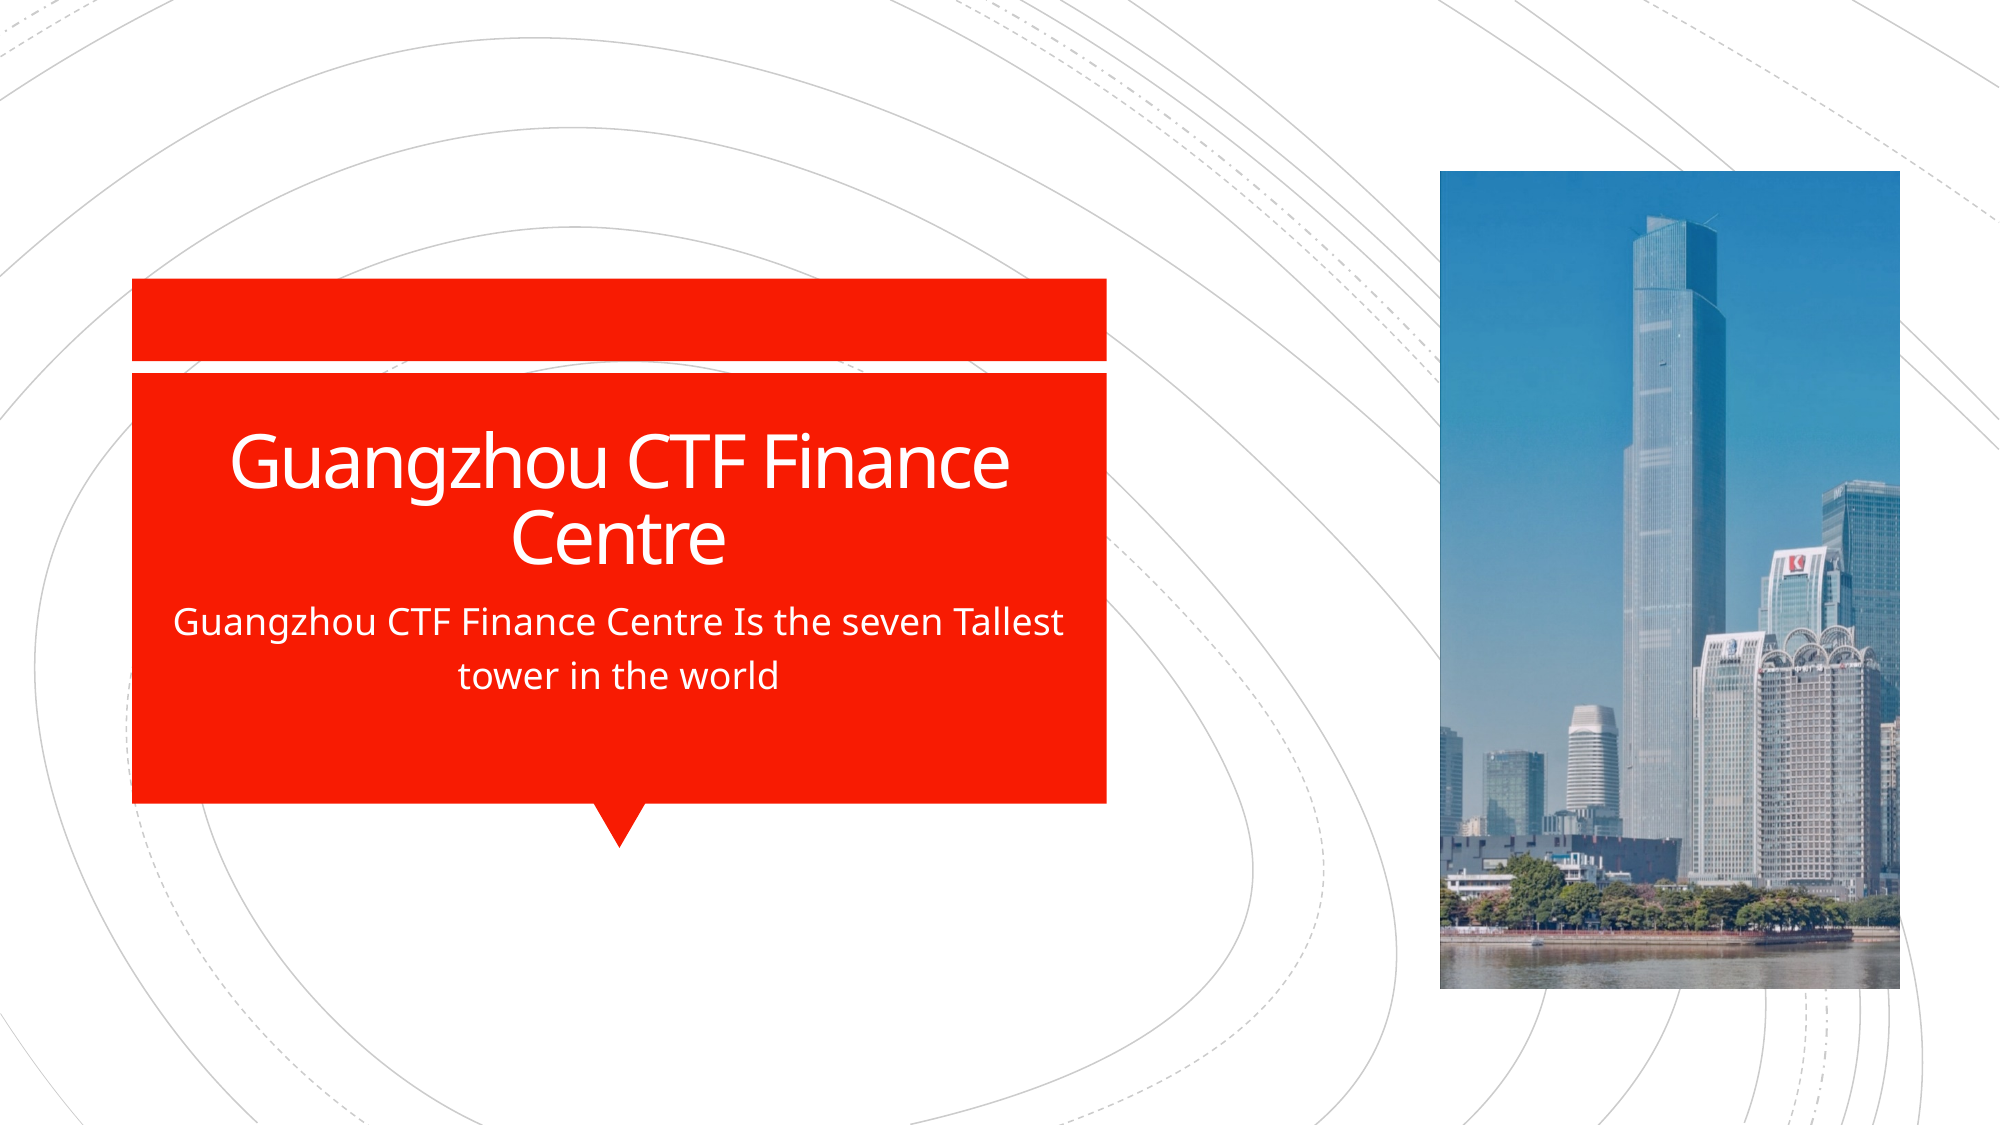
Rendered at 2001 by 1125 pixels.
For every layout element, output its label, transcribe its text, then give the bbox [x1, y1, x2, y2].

title Guangzhou CTF Finance Centre [145, 387, 1093, 581]
picture [1439, 171, 1900, 990]
list Guangzhou CTF Finance Centre Is the seven Tallest tower in the world [145, 581, 1093, 791]
